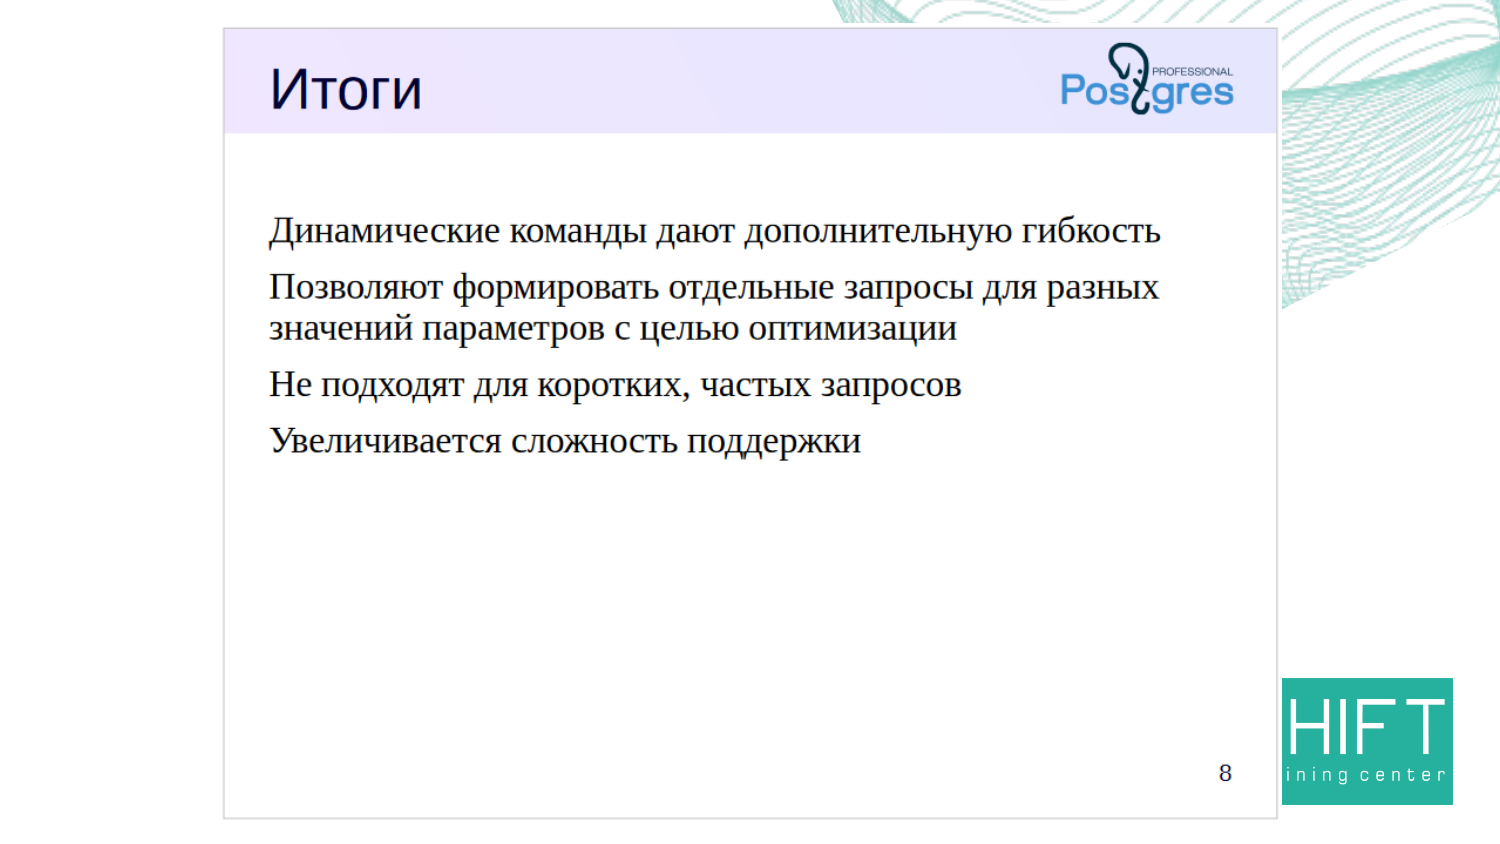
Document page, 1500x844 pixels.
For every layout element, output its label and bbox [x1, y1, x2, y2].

picture [218, 23, 1453, 821]
